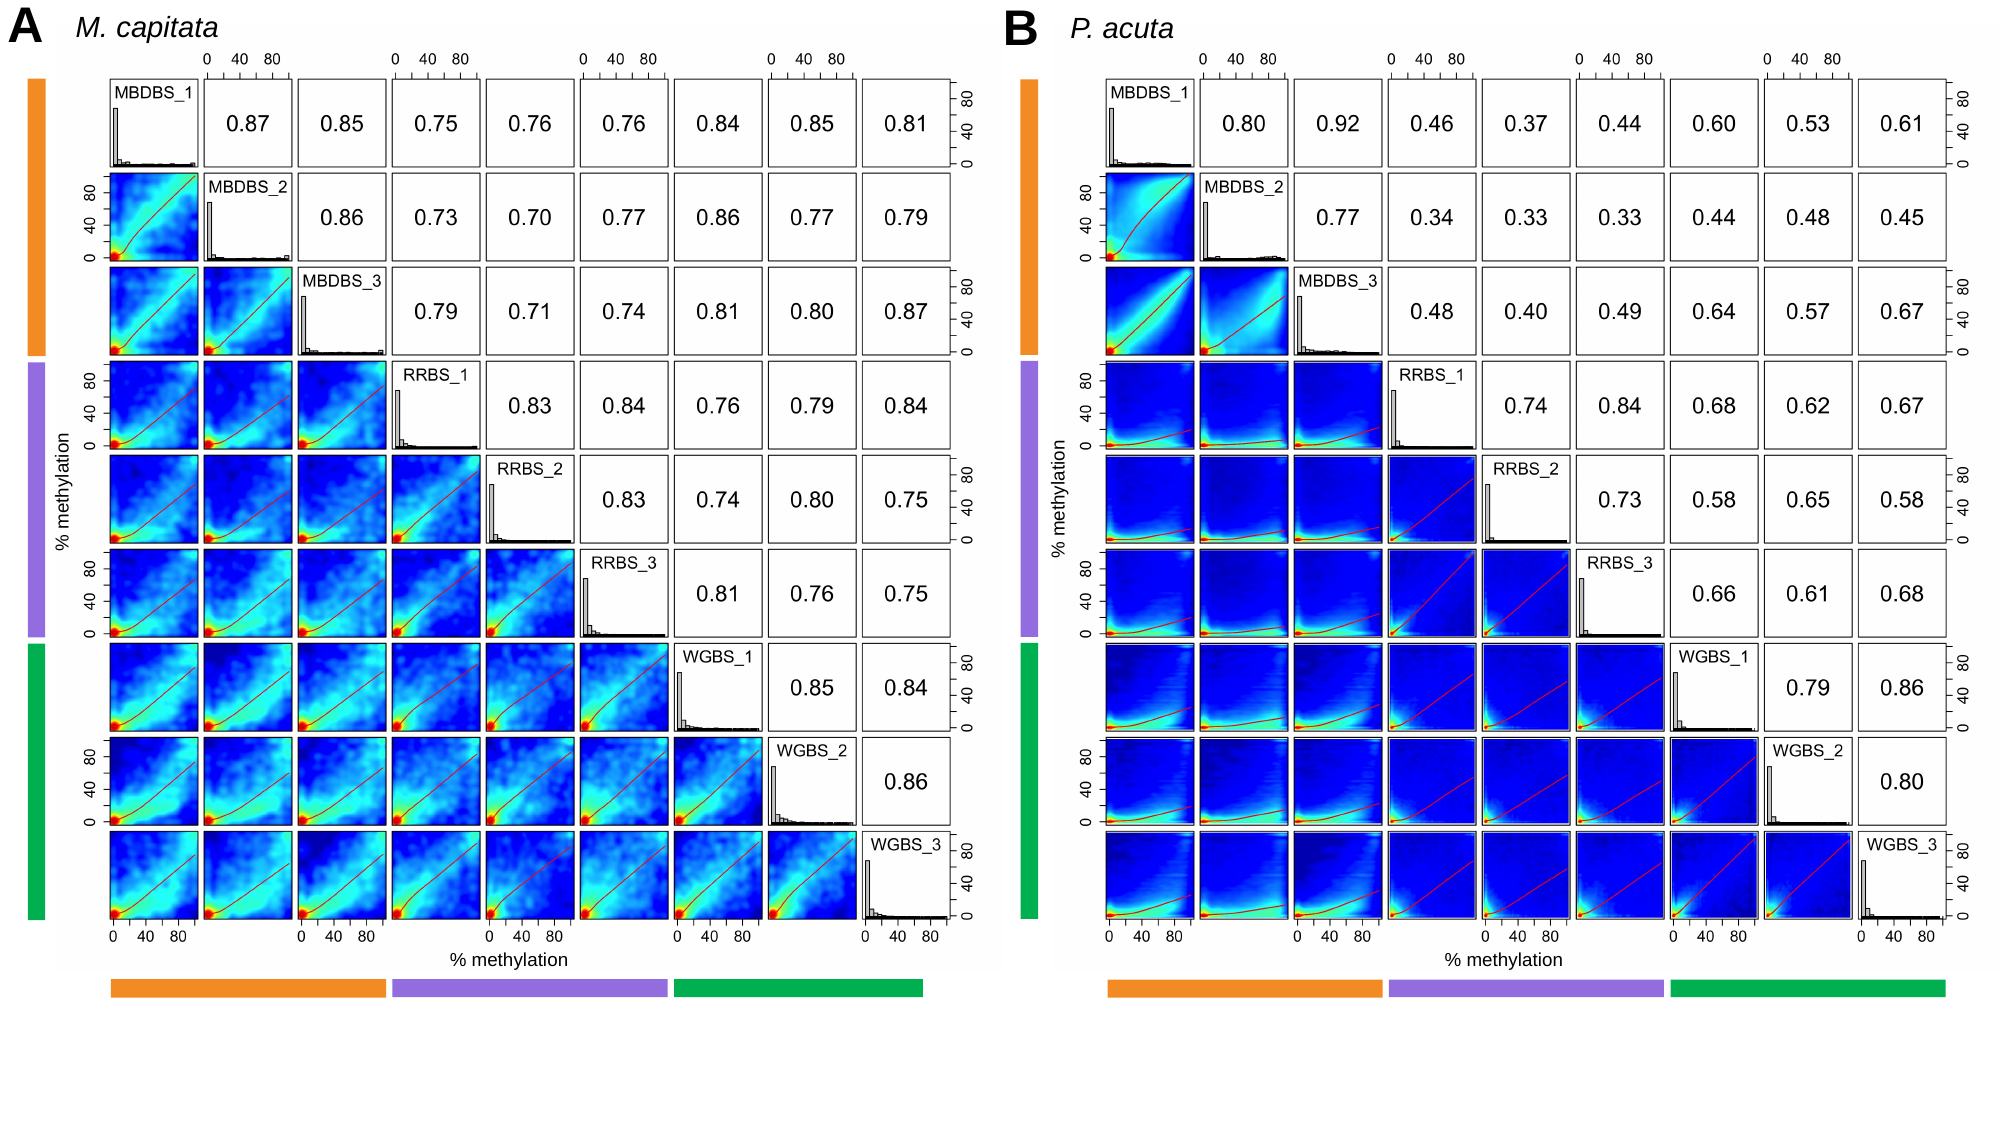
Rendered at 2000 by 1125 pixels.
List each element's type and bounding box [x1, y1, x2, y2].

text_box [987, 0, 1999, 998]
text_box [0, 0, 987, 998]
